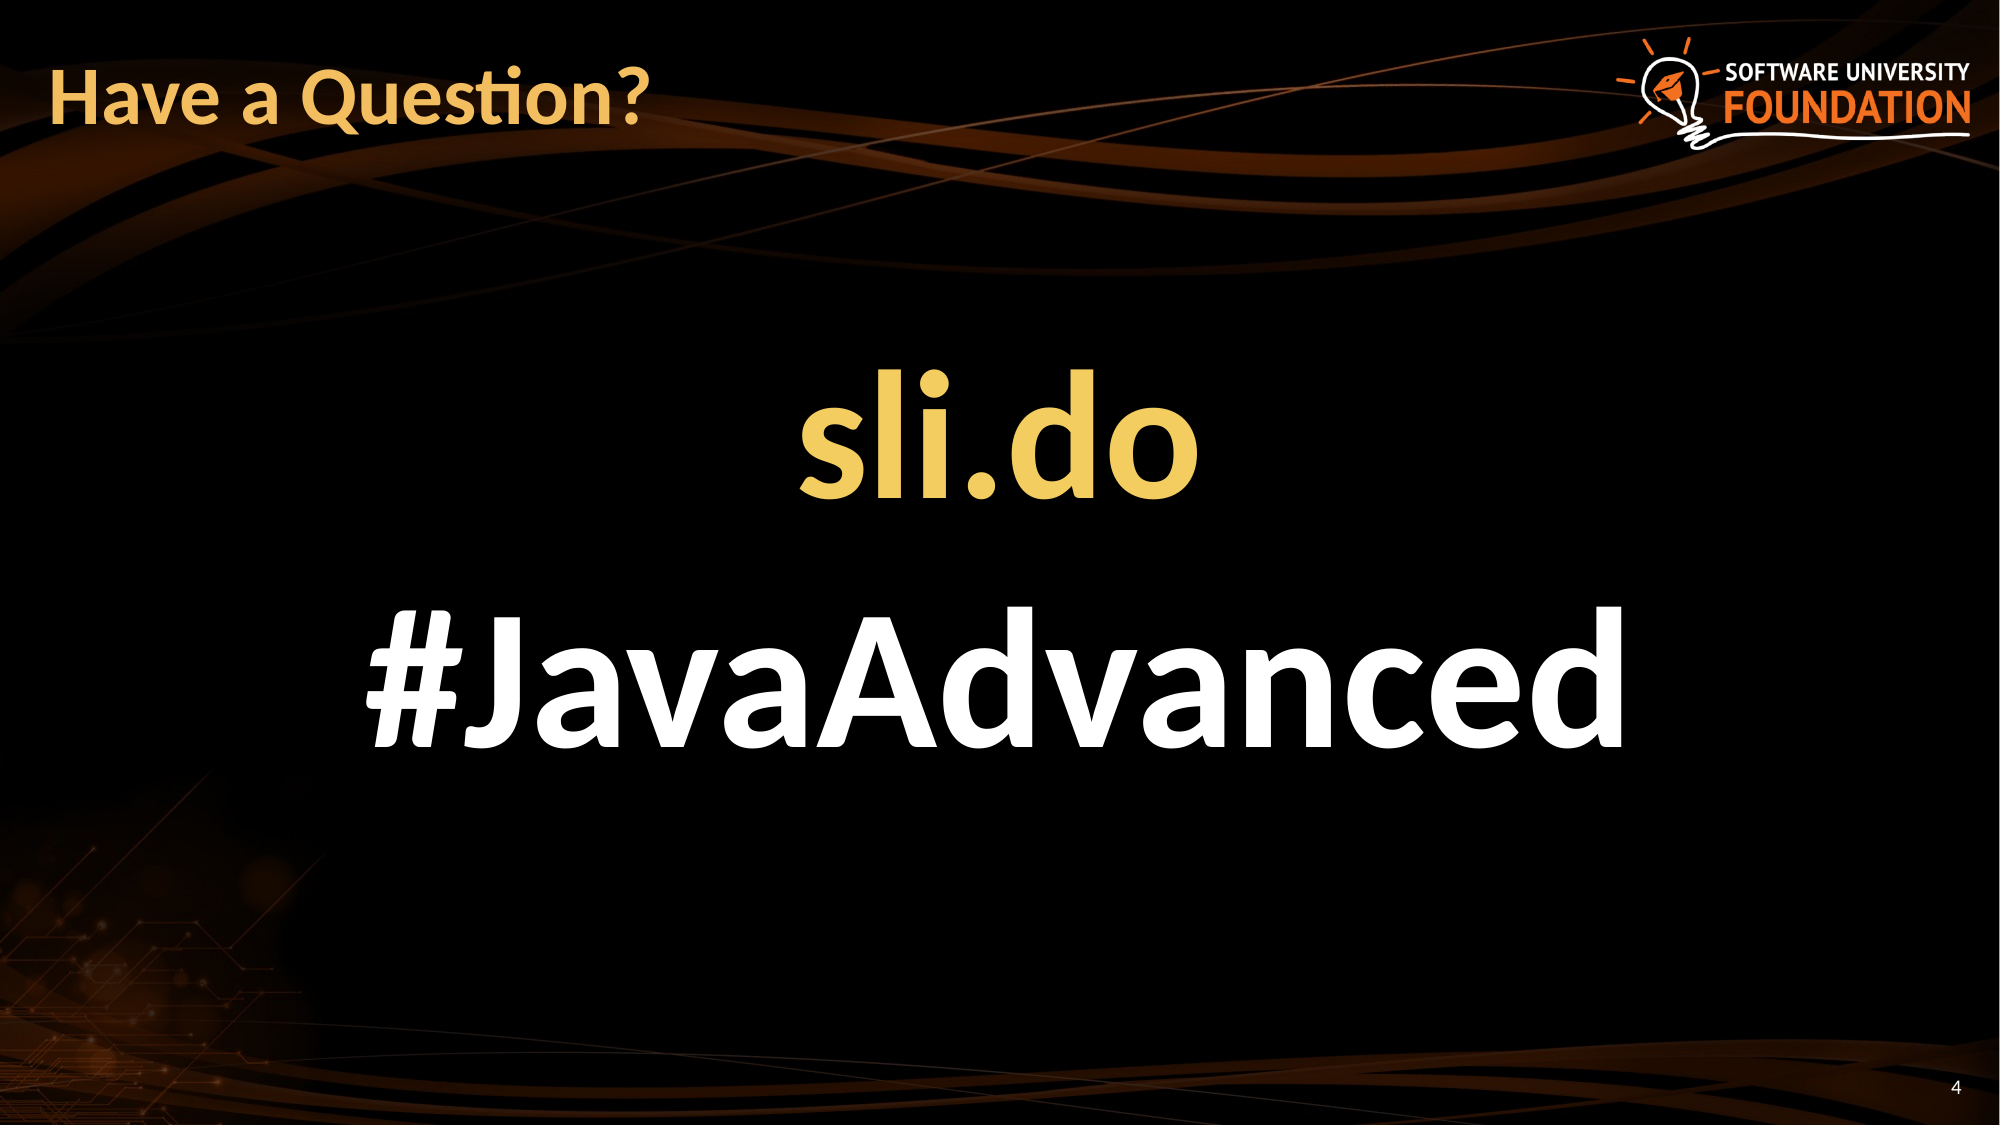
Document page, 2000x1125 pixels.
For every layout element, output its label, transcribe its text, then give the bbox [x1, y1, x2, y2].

title Have a Question? [30, 6, 1602, 189]
picture [0, 0, 2000, 1125]
list sli.do #JavaAdvanced [31, 188, 1968, 1071]
slide_number 4 [1897, 1071, 1968, 1103]
